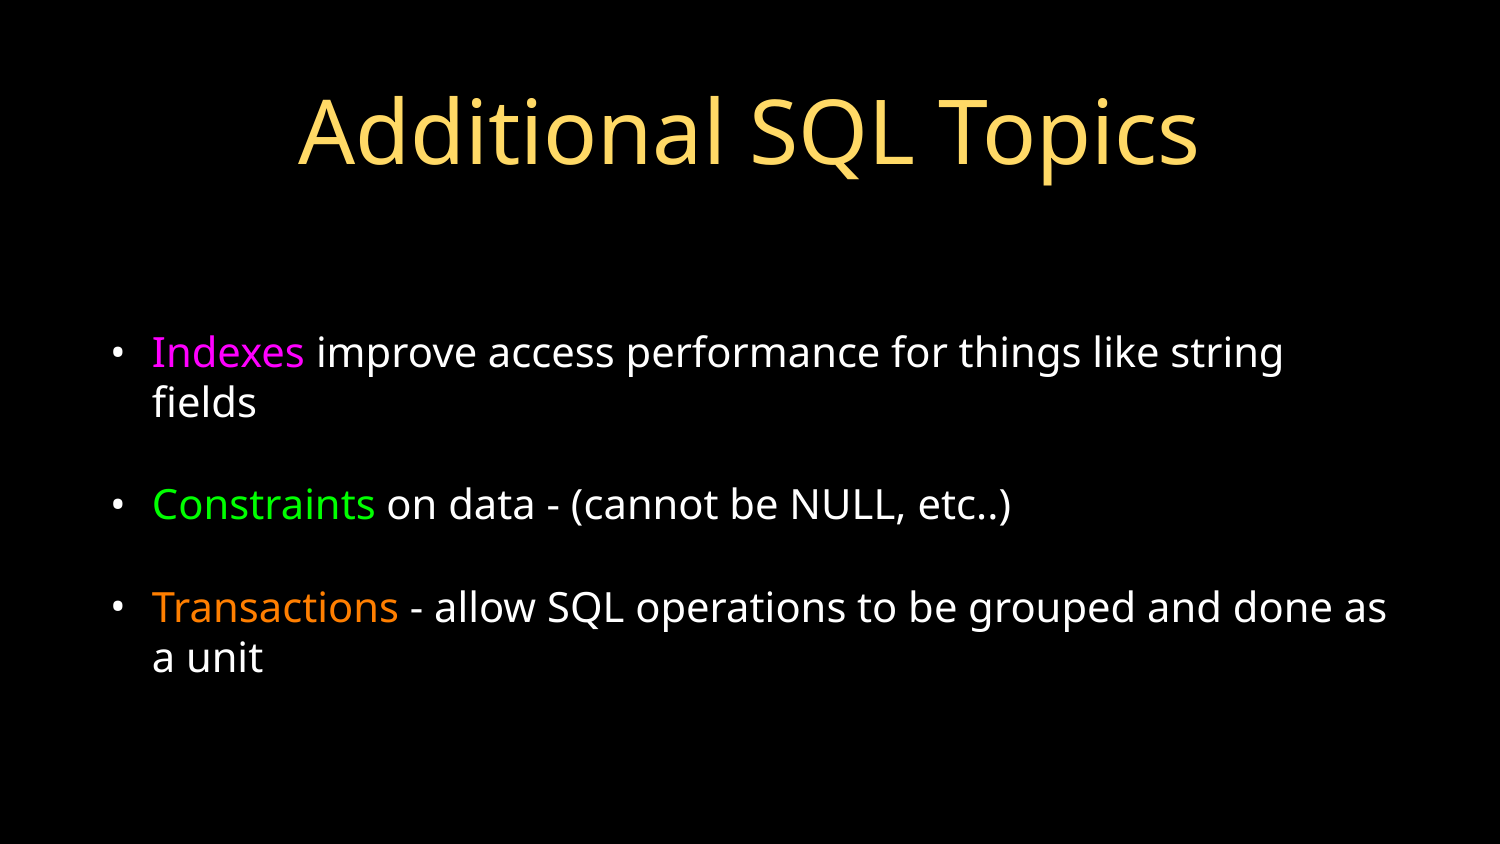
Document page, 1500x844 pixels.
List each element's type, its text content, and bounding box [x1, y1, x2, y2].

list Indexes improve access performance for things like string fields Constraints on data - (cannot be NULL, etc..) Transactions - allow SQL operations to be grouped and done as a unit [106, 240, 1393, 767]
title Additional SQL Topics [106, 22, 1393, 235]
